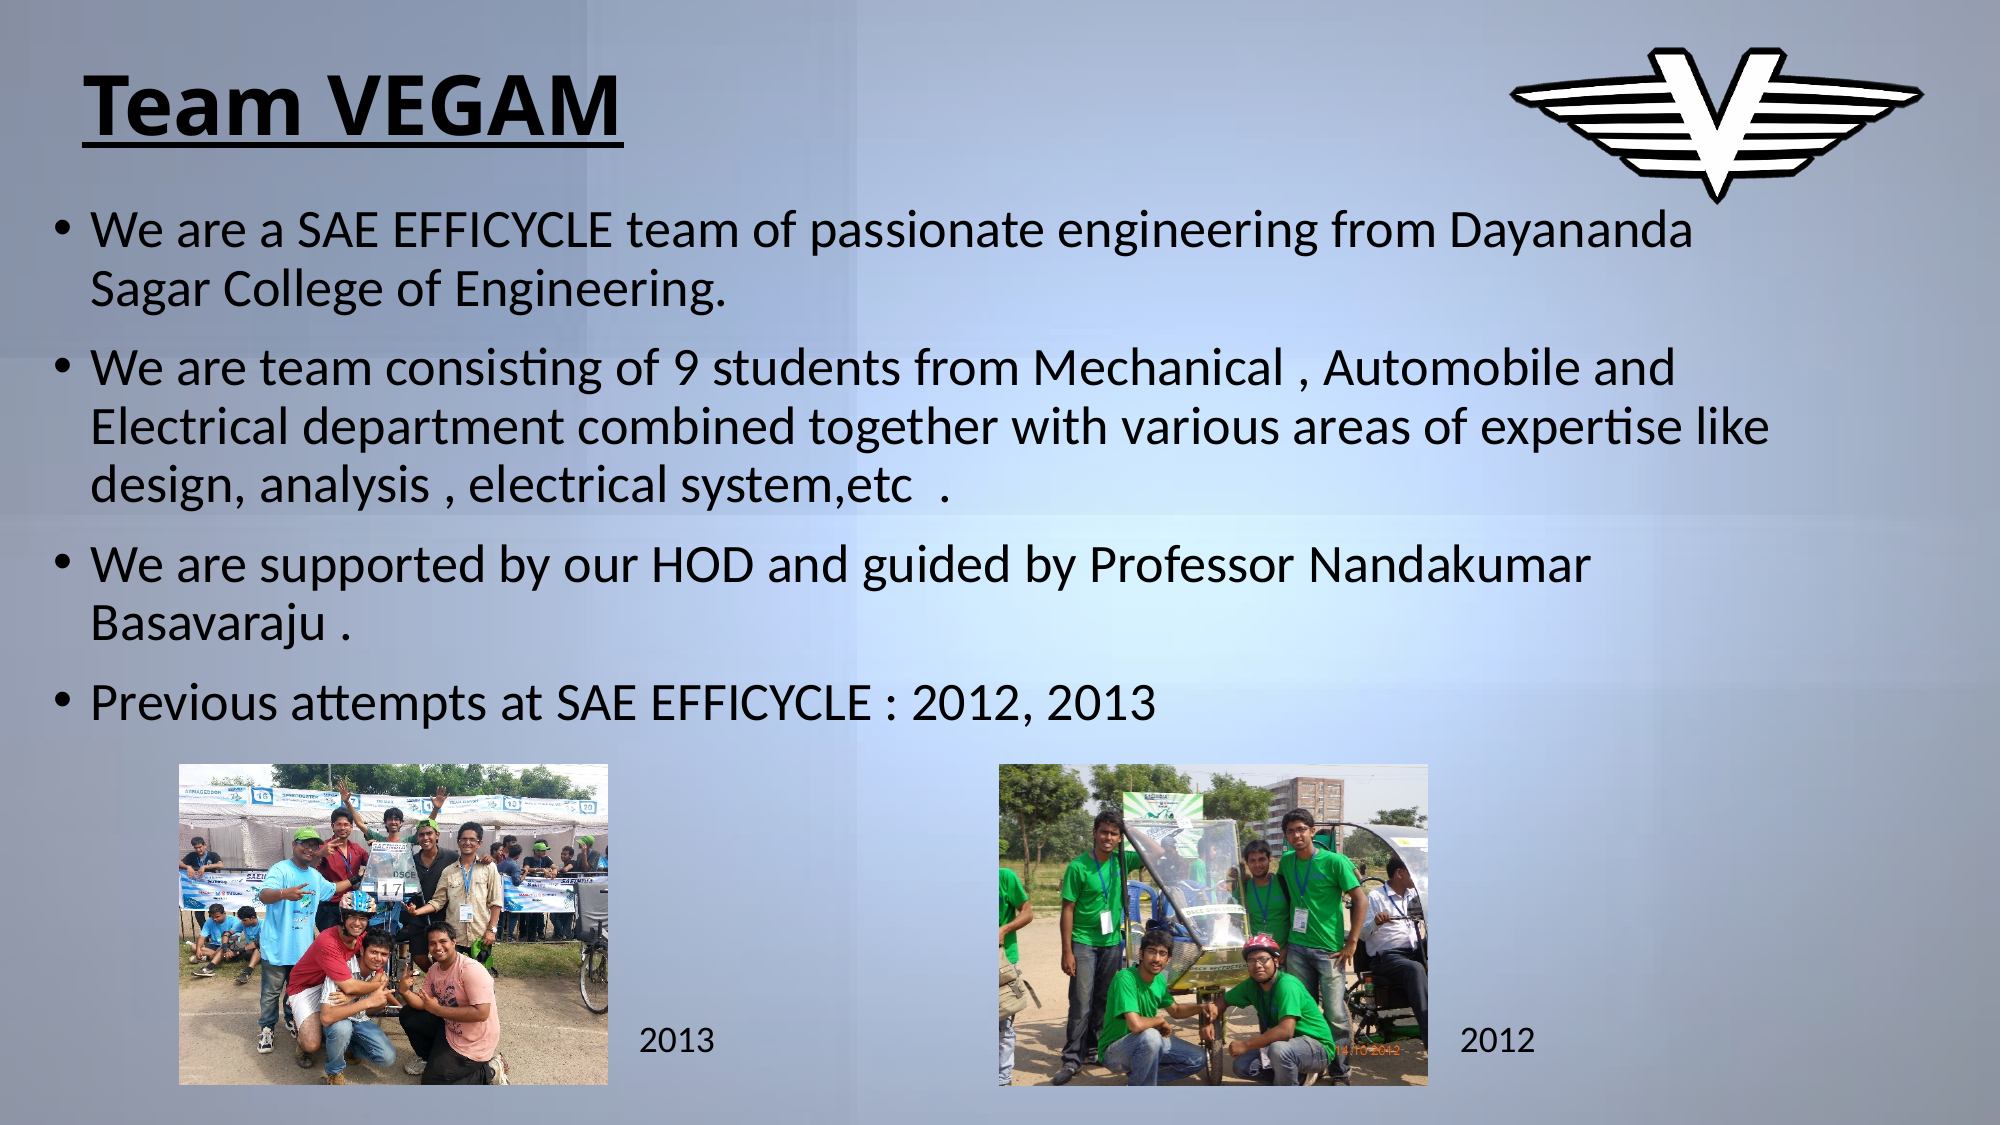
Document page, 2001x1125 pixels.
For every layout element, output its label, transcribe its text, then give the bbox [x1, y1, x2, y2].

text_box 2012 [1444, 1007, 1551, 1068]
text_box 2013 [624, 1007, 730, 1068]
title Team VEGAM [67, 0, 1473, 193]
picture [999, 764, 1428, 1086]
picture [1473, 0, 1961, 254]
list We are a SAE EFFICYCLE team of passionate engineering from Dayananda Sagar College of Engineering. We are team consisting of 9 students from Mechanical , Automobile and Electrical department combined together with various areas of expertise like design, analysis , electrical system,etc . We are supported by our HOD and guided by Professor Nandakumar Basavaraju . Previous attempts at SAE EFFICYCLE : 2012, 2013 [38, 193, 1821, 778]
picture [179, 764, 608, 1086]
